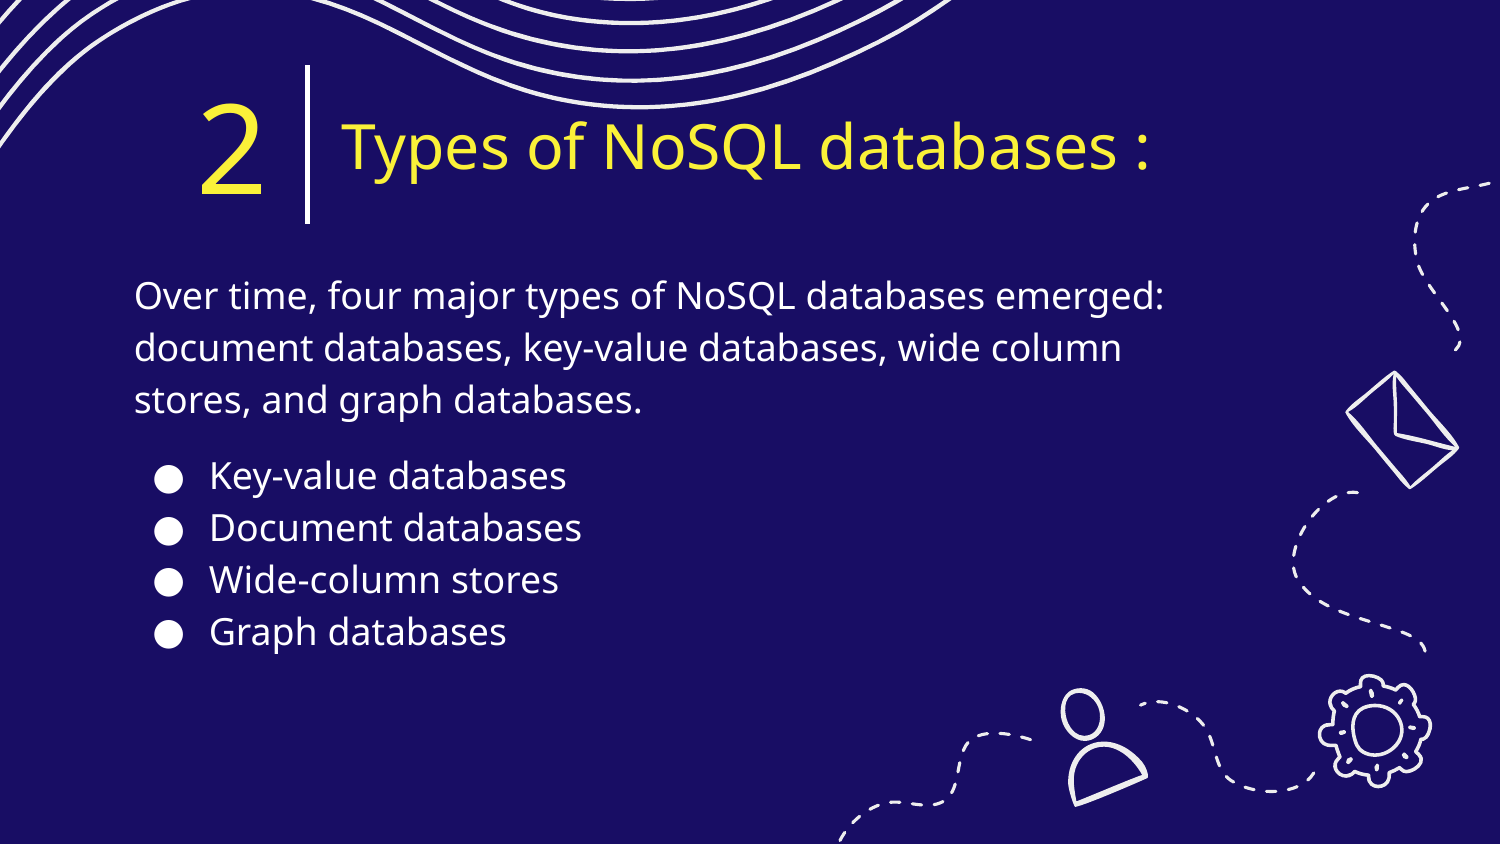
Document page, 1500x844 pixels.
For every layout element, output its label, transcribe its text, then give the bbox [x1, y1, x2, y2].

title Types of NoSQL databases : [326, 93, 1241, 196]
subtitle Over time, four major types of NoSQL databases emerged: document databases, key-value databases, wide column stores, and graph databases. Key-value databases Document databases Wide-column stores Graph databases [118, 250, 1259, 795]
title 2 [156, 65, 307, 225]
